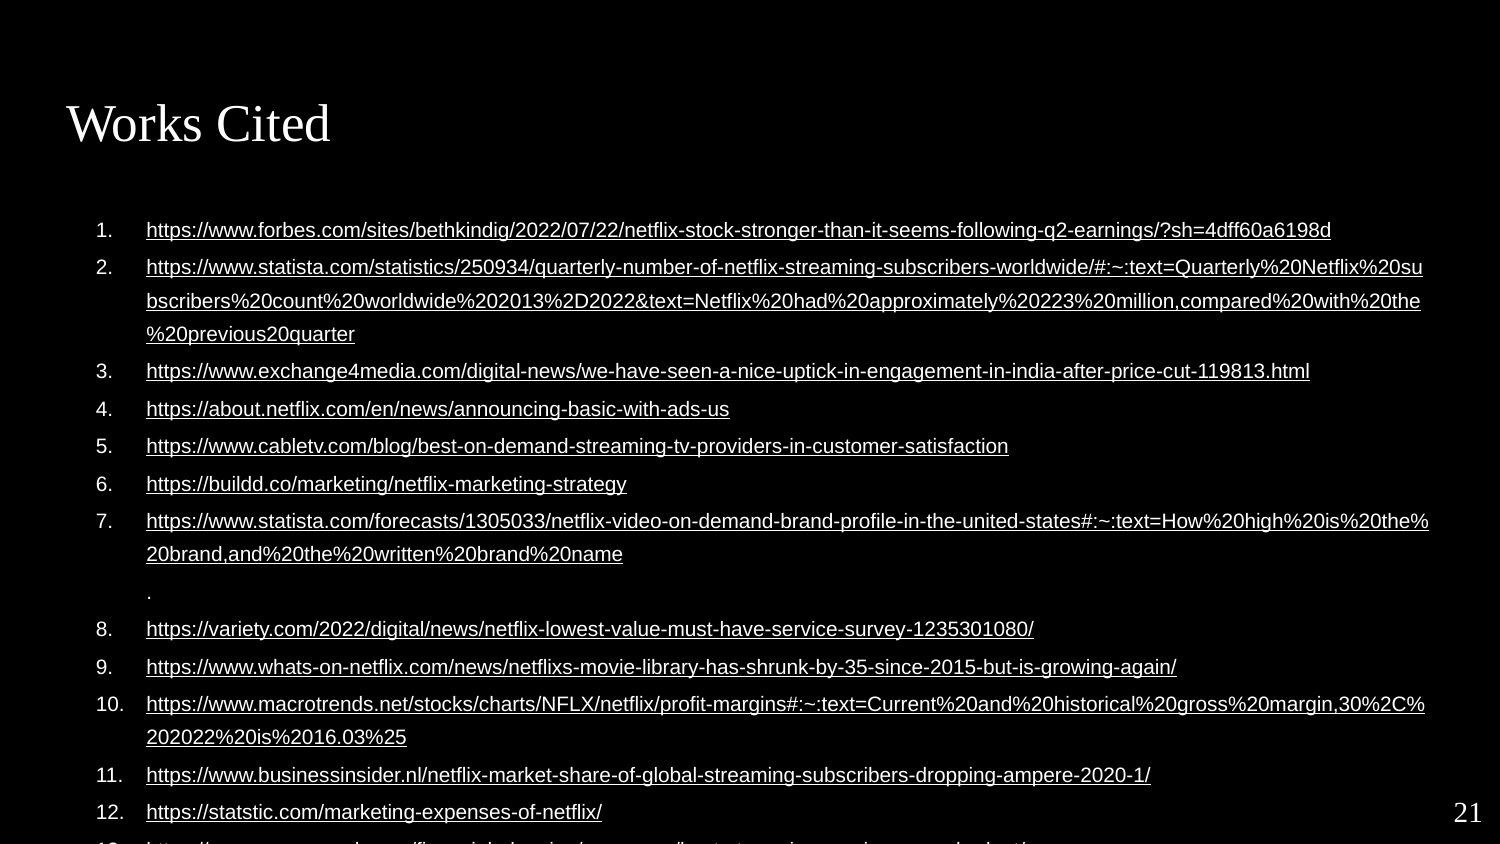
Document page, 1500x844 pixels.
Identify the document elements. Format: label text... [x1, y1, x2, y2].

text_box 21 [1436, 778, 1500, 843]
title Works Cited [51, 72, 1449, 167]
list https://www.forbes.com/sites/bethkindig/2022/07/22/netflix-stock-stronger-than-it-seems-following-q2-earnings/?sh=4dff60a6198d https://www.statista.com/statistics/250934/quarterly-number-of-netflix-streaming-subscribers-worldwide/#:~:text=Quarterly%20Netflix%20subscribers%20count%20worldwide%202013%2D2022&text=Netflix%20had%20approximately%20223%20million,compared%20with%20the%20previous20quarter https://www.exchange4media.com/digital-news/we-have-seen-a-nice-uptick-in-engagement-in-india-after-price-cut-119813.html https://about.netflix.com/en/news/announcing-basic-with-ads-us https://www.cabletv.com/blog/best-on-demand-streaming-tv-providers-in-customer-satisfaction https://buildd.co/marketing/netflix-marketing-strategy https://www.statista.com/forecasts/1305033/netflix-video-on-demand-brand-profile-in-the-united-states#:~:text=How%20high%20is%20the%20brand,and%20the%20written%20brand%20name. https://variety.com/2022/digital/news/netflix-lowest-value-must-have-service-survey-1235301080/ https://www.whats-on-netflix.com/news/netflixs-movie-library-has-shrunk-by-35-since-2015-but-is-growing-again/ https://www.macrotrends.net/stocks/charts/NFLX/netflix/profit-margins#:~:text=Current%20and%20historical%20gross%20margin,30%2C%202022%20is%2016.03%25 https://www.businessinsider.nl/netflix-market-share-of-global-streaming-subscribers-dropping-ampere-2020-1/ https://statstic.com/marketing-expenses-of-netflix/ https://www.moneygeek.com/financial-planning/resources/best-streaming-services-on-a-budget/ [51, 189, 1449, 750]
